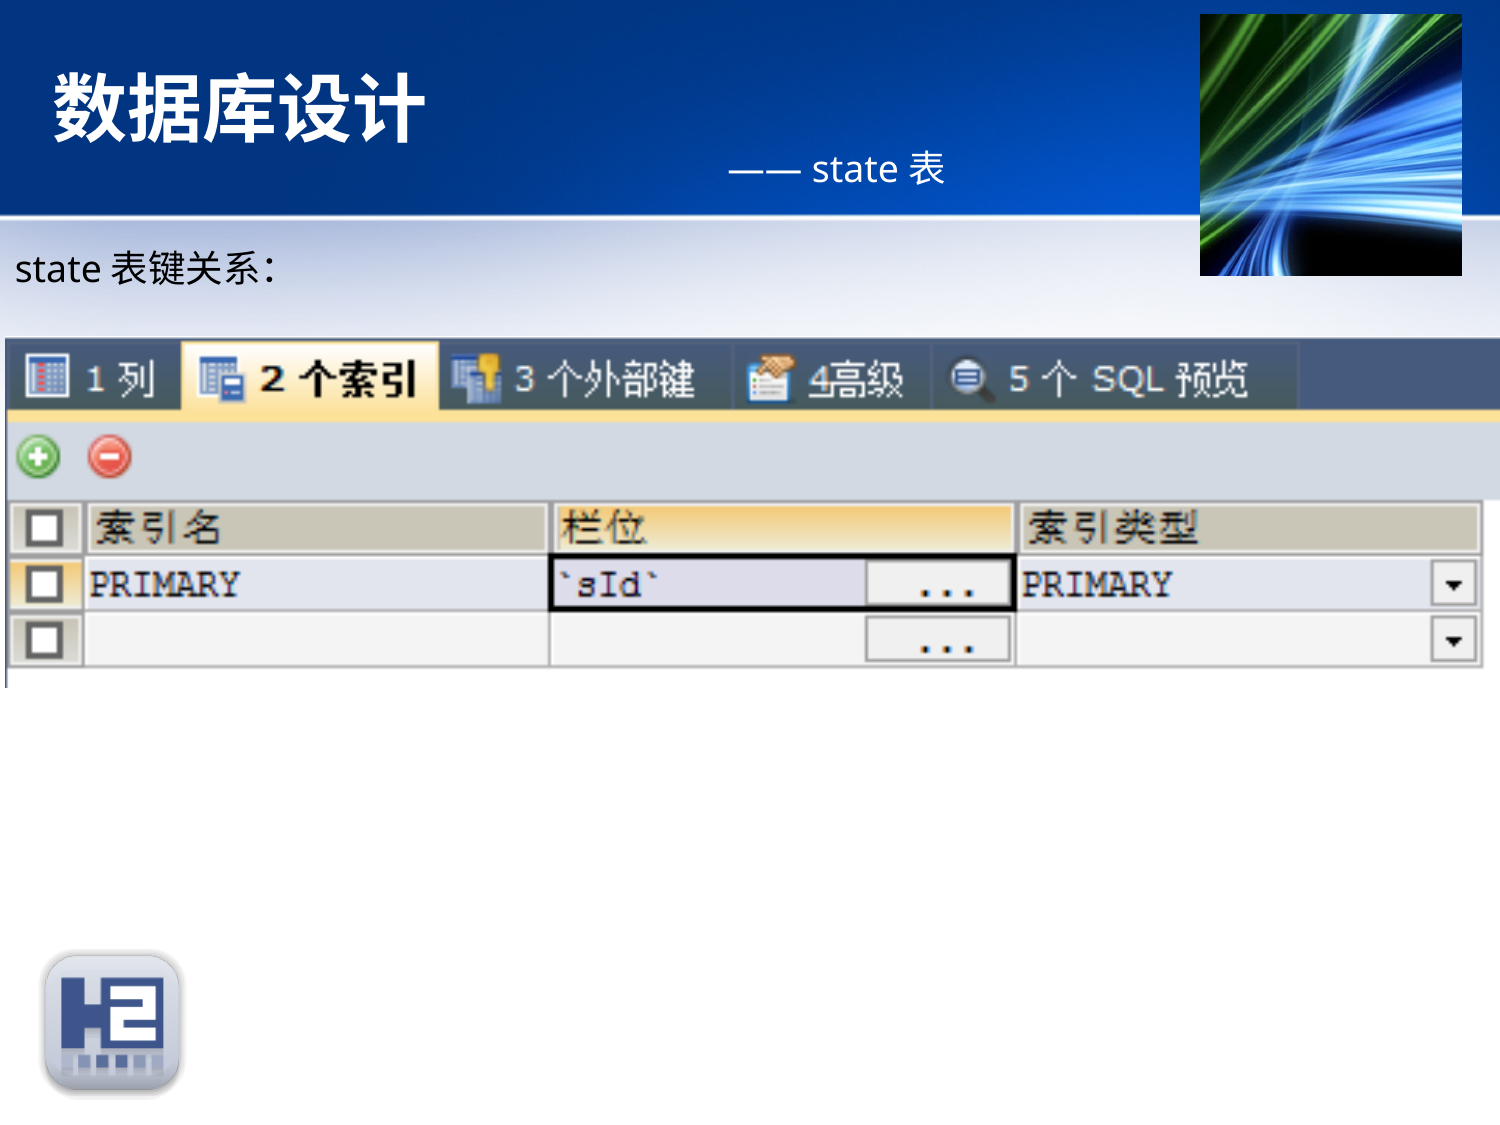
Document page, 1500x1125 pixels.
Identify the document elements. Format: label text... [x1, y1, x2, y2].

text_box state表键关系： [0, 237, 525, 298]
picture [0, 0, 1500, 1125]
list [37, 949, 188, 1101]
text_box —— state表 [712, 137, 1150, 197]
title 数据库设计 [37, 12, 1225, 200]
